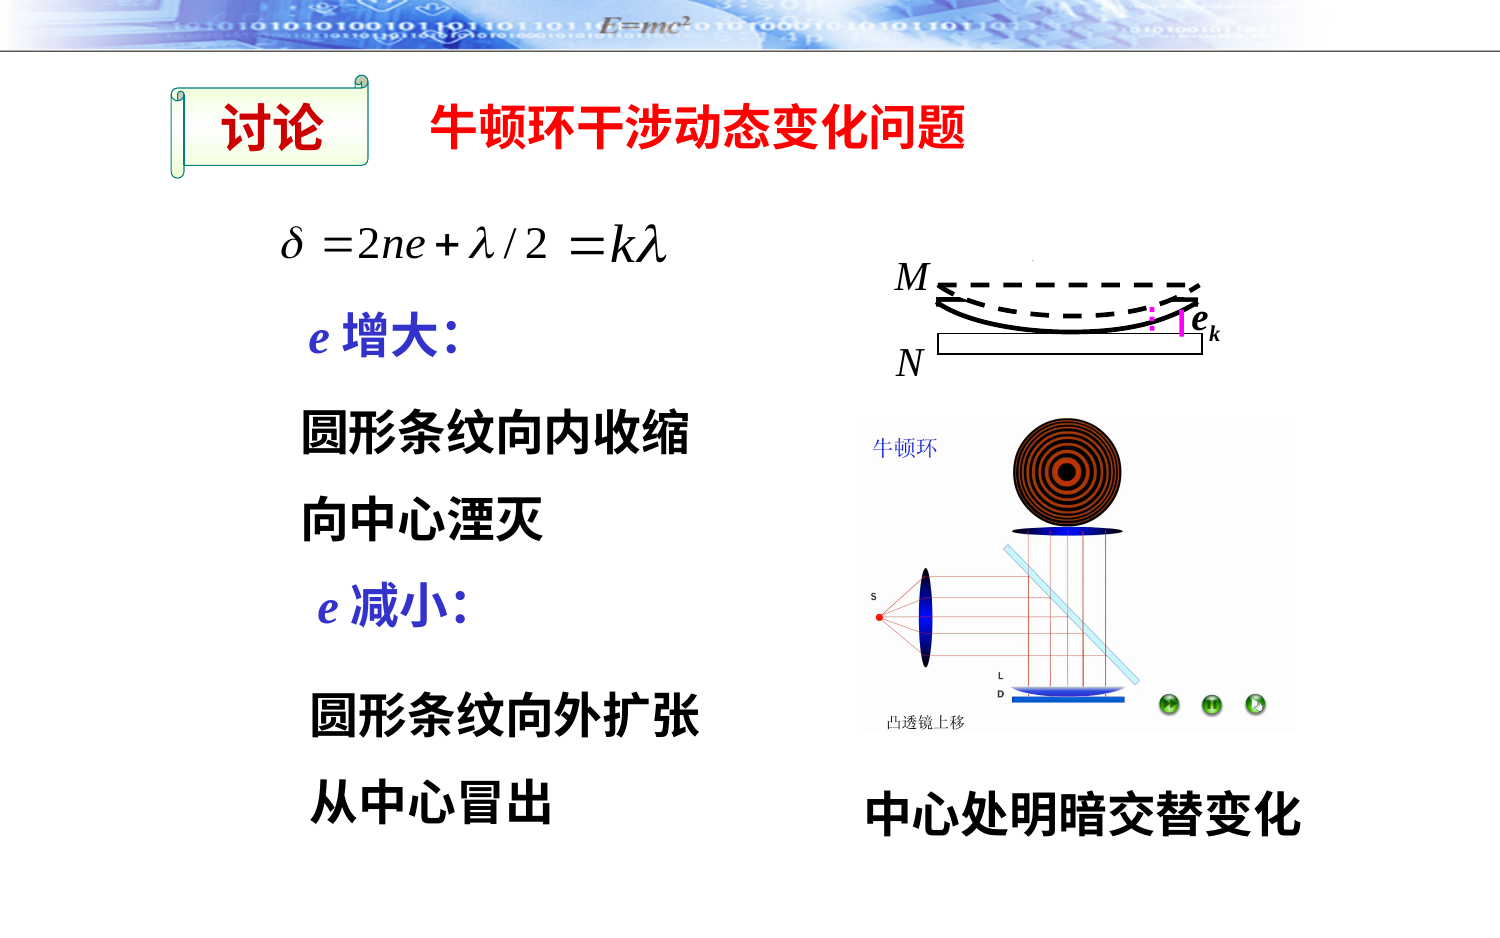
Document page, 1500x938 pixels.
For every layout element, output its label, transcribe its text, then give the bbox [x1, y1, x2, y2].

text_box 圆形条纹向内收缩 向中心湮灭 [285, 364, 705, 555]
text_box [937, 284, 1200, 317]
text_box 牛顿环干涉动态变化问题 [414, 89, 1045, 163]
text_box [856, 416, 1297, 734]
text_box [271, 212, 680, 277]
text_box e增大： [293, 297, 503, 371]
text_box 圆形条纹向外扩张 从中心冒出 [295, 648, 715, 838]
text_box 讨论 [171, 75, 369, 179]
text_box 中心处明暗交替变化 [848, 776, 1331, 850]
text_box e减小： [302, 566, 512, 641]
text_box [887, 251, 1229, 388]
picture [0, 0, 1500, 52]
